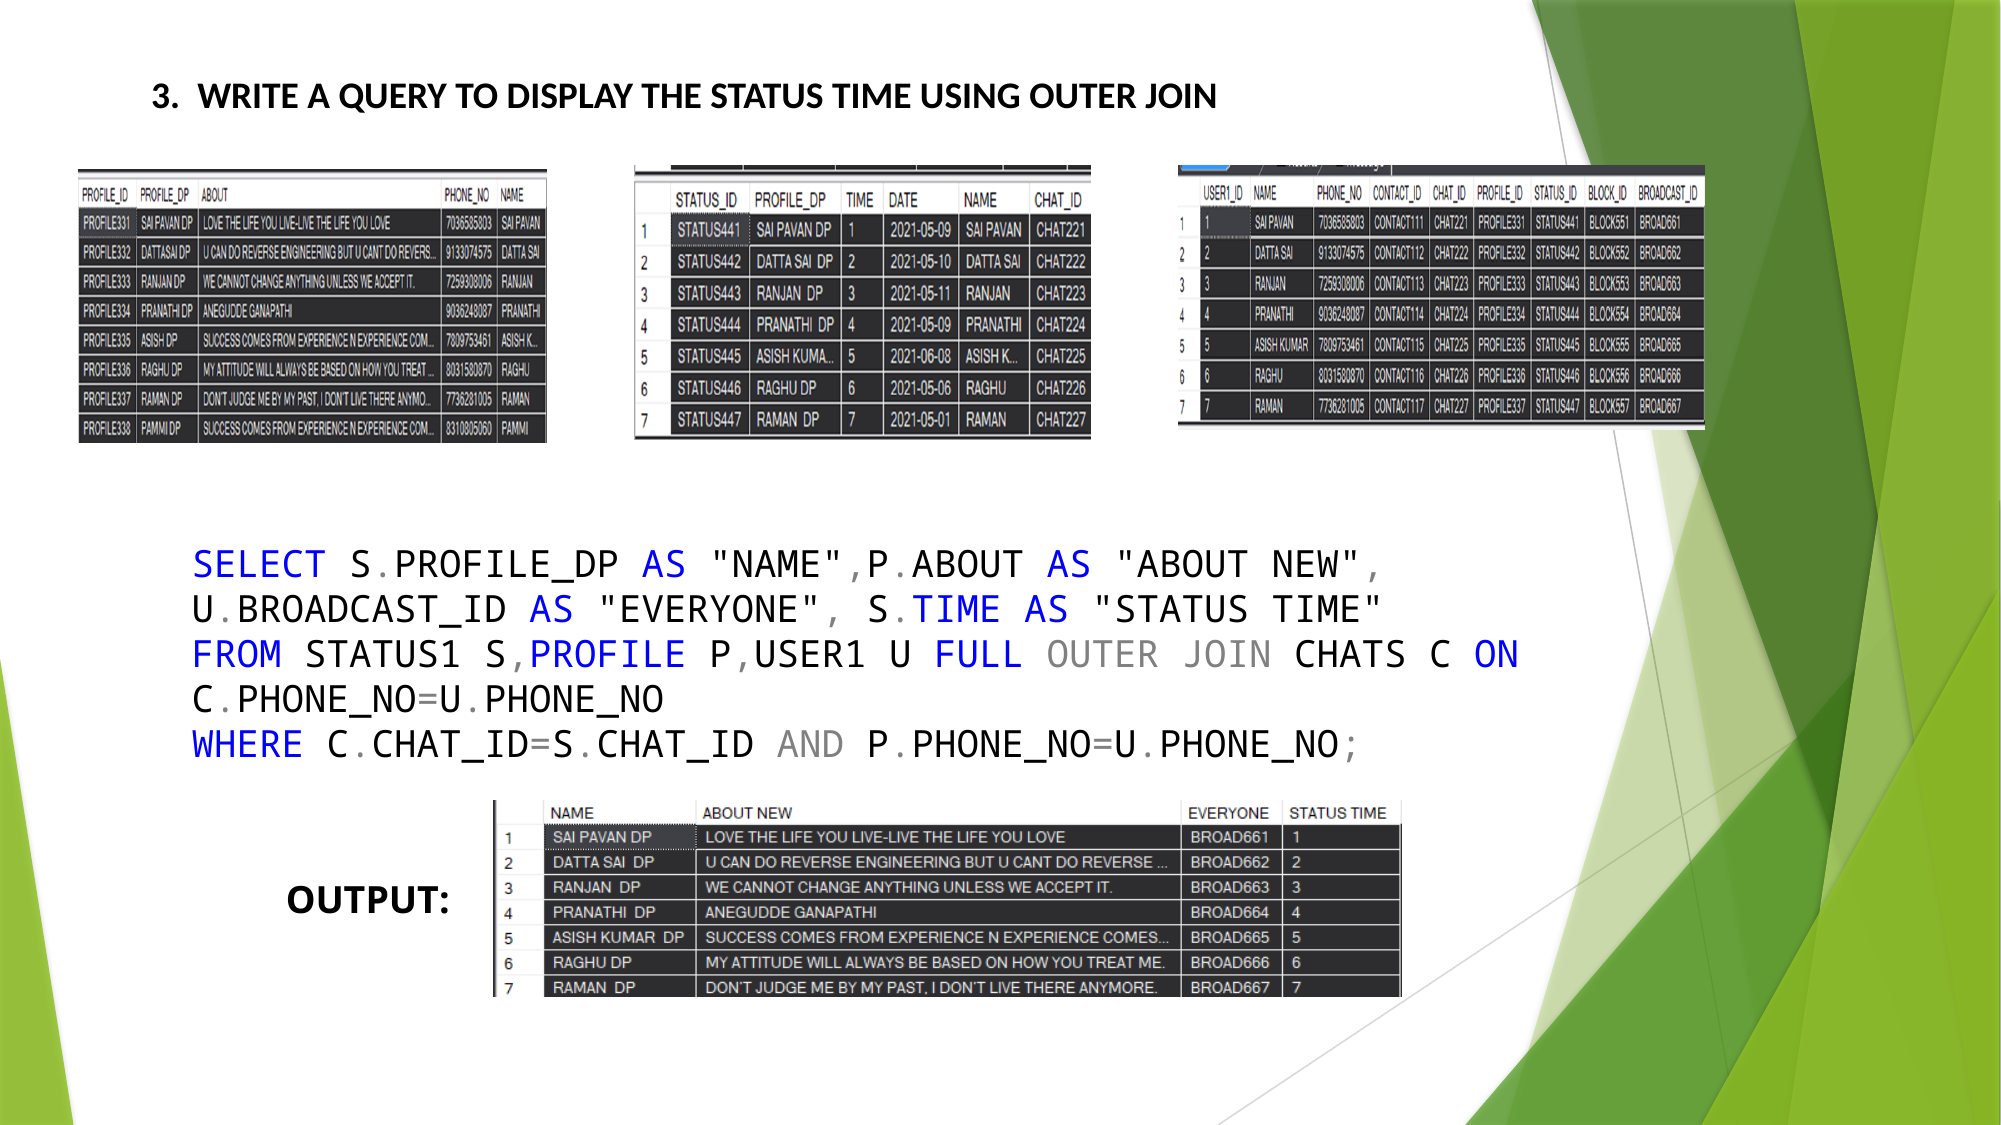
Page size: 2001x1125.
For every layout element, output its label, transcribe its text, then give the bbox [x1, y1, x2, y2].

picture [1177, 165, 1705, 430]
picture [634, 165, 1091, 441]
text_box OUTPUT: [271, 868, 471, 928]
picture [492, 799, 1403, 998]
text_box SELECT S.PROFILE_DP AS "NAME",P.ABOUT AS "ABOUT NEW", U.BROADCAST_ID AS "EVERYONE", S.TIME AS "STATUS TIME" FROM STATUS1 S,PROFILE P,USER1 U FULL OUTER JOIN CHATS C ON C.PHONE_NO=U.PHONE_NO WHERE C.CHAT_ID=S.CHAT_ID AND P.PHONE_NO=U.PHONE_NO; [176, 532, 1718, 773]
text_box 3. WRITE A QUERY TO DISPLAY THE STATUS TIME USING OUTER JOIN [136, 60, 1619, 124]
picture [78, 169, 548, 444]
